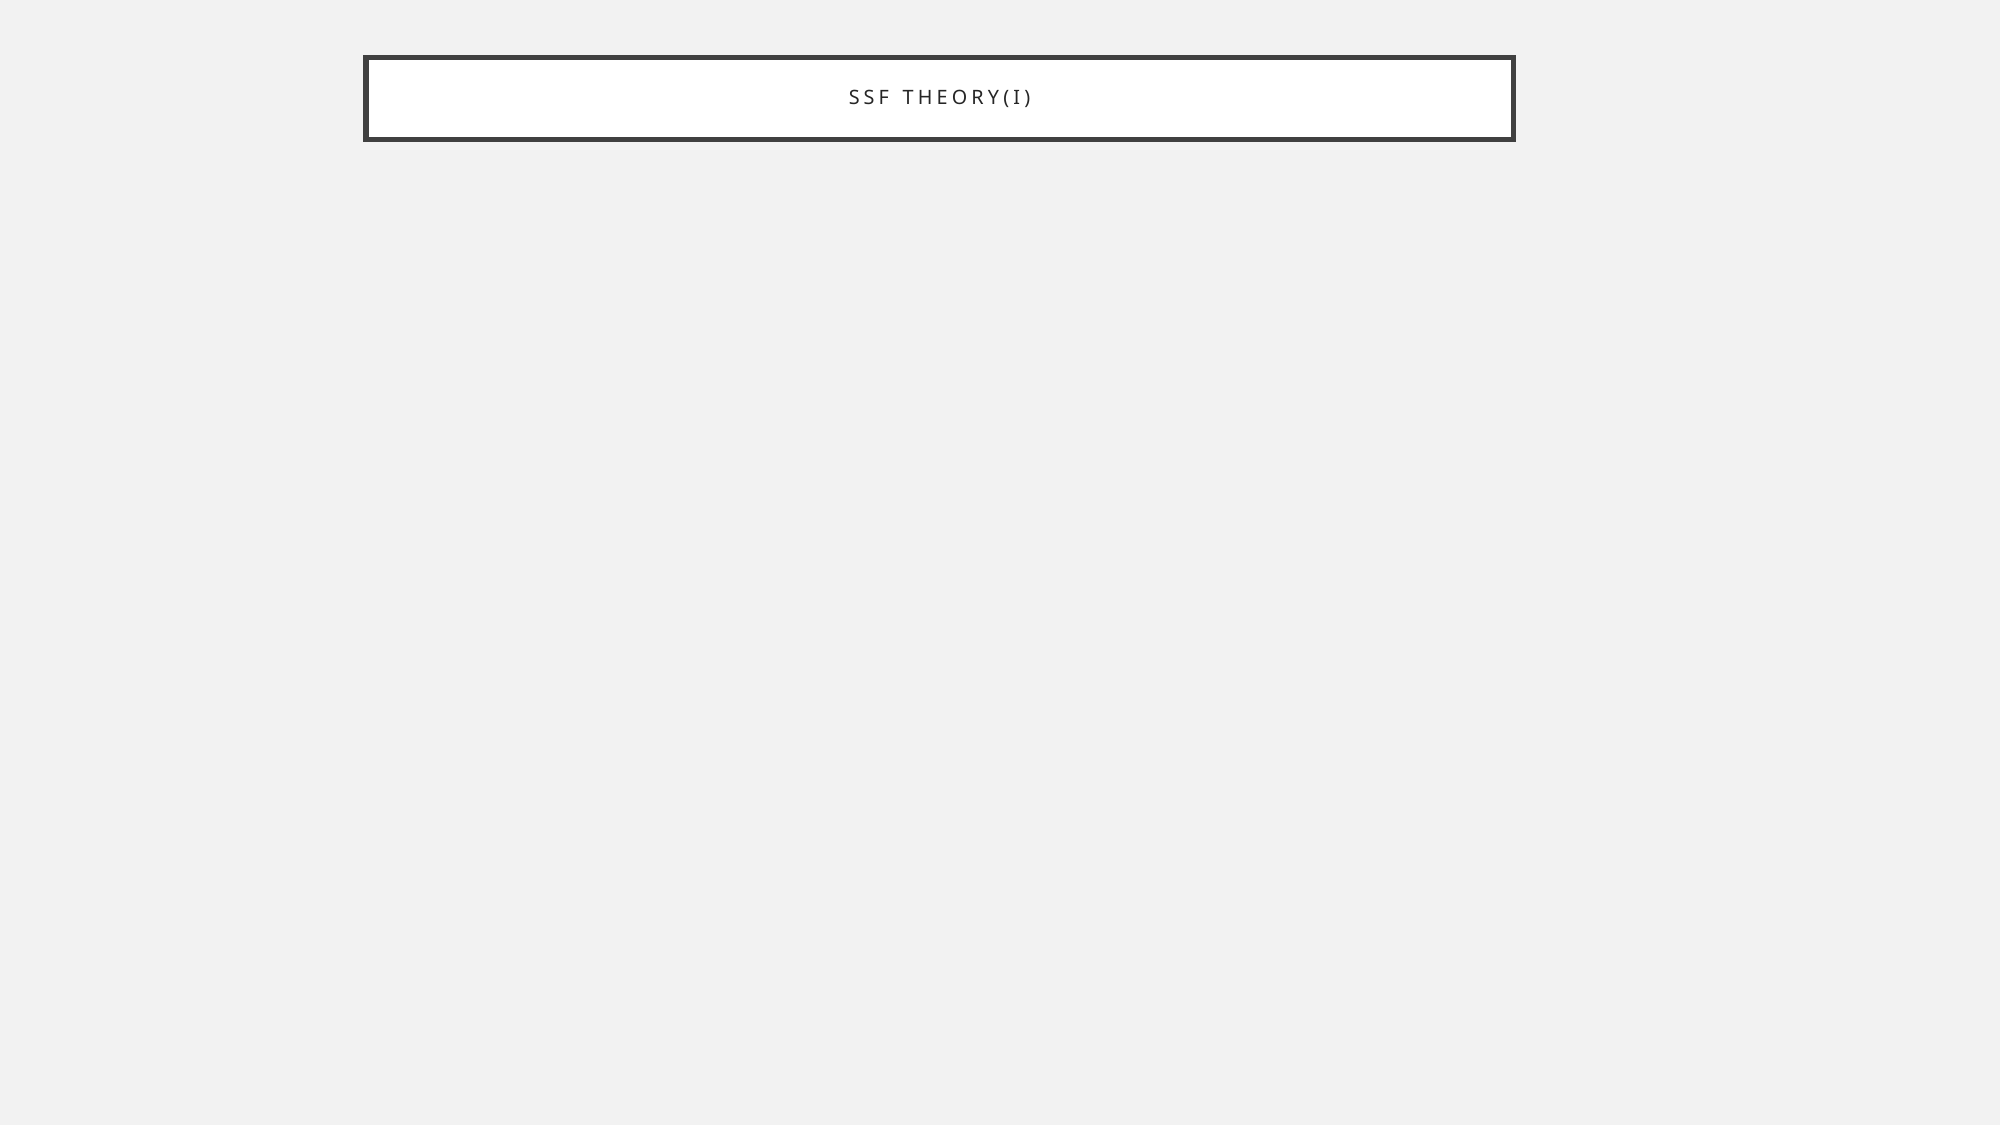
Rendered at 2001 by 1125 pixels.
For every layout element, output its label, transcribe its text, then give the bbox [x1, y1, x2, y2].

title SSF Theory(I) [363, 55, 1516, 142]
